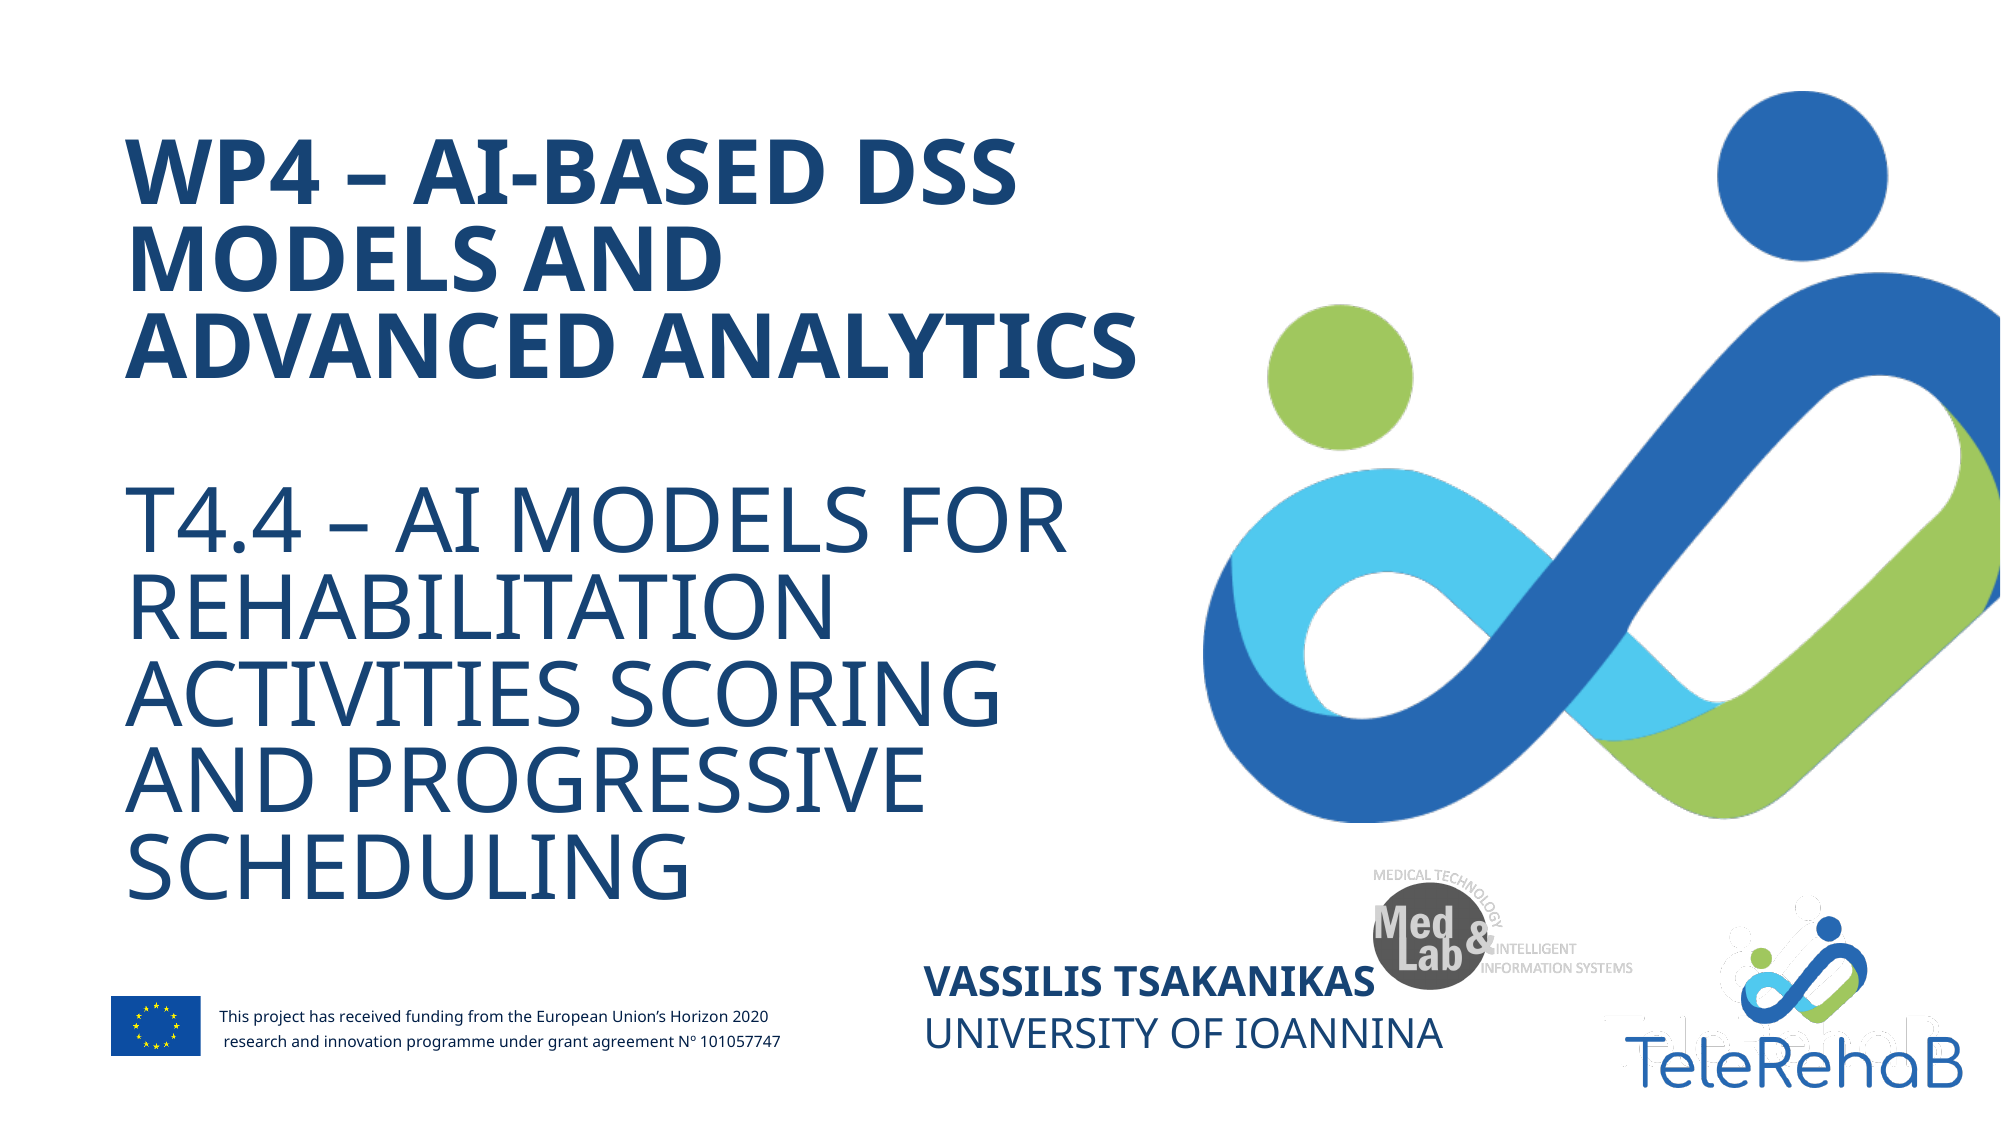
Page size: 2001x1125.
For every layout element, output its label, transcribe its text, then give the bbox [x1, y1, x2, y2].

list WP4 – AI-based DSS models and advanced analytics T4.4 – AI models for rehabilitation activities scoring and progressive scheduling [111, 128, 1183, 563]
list Vassilis Tsakanikas University of Ioannina [908, 945, 1671, 1068]
picture [1370, 867, 1963, 1088]
picture [1203, 91, 2001, 823]
picture [111, 996, 201, 1056]
